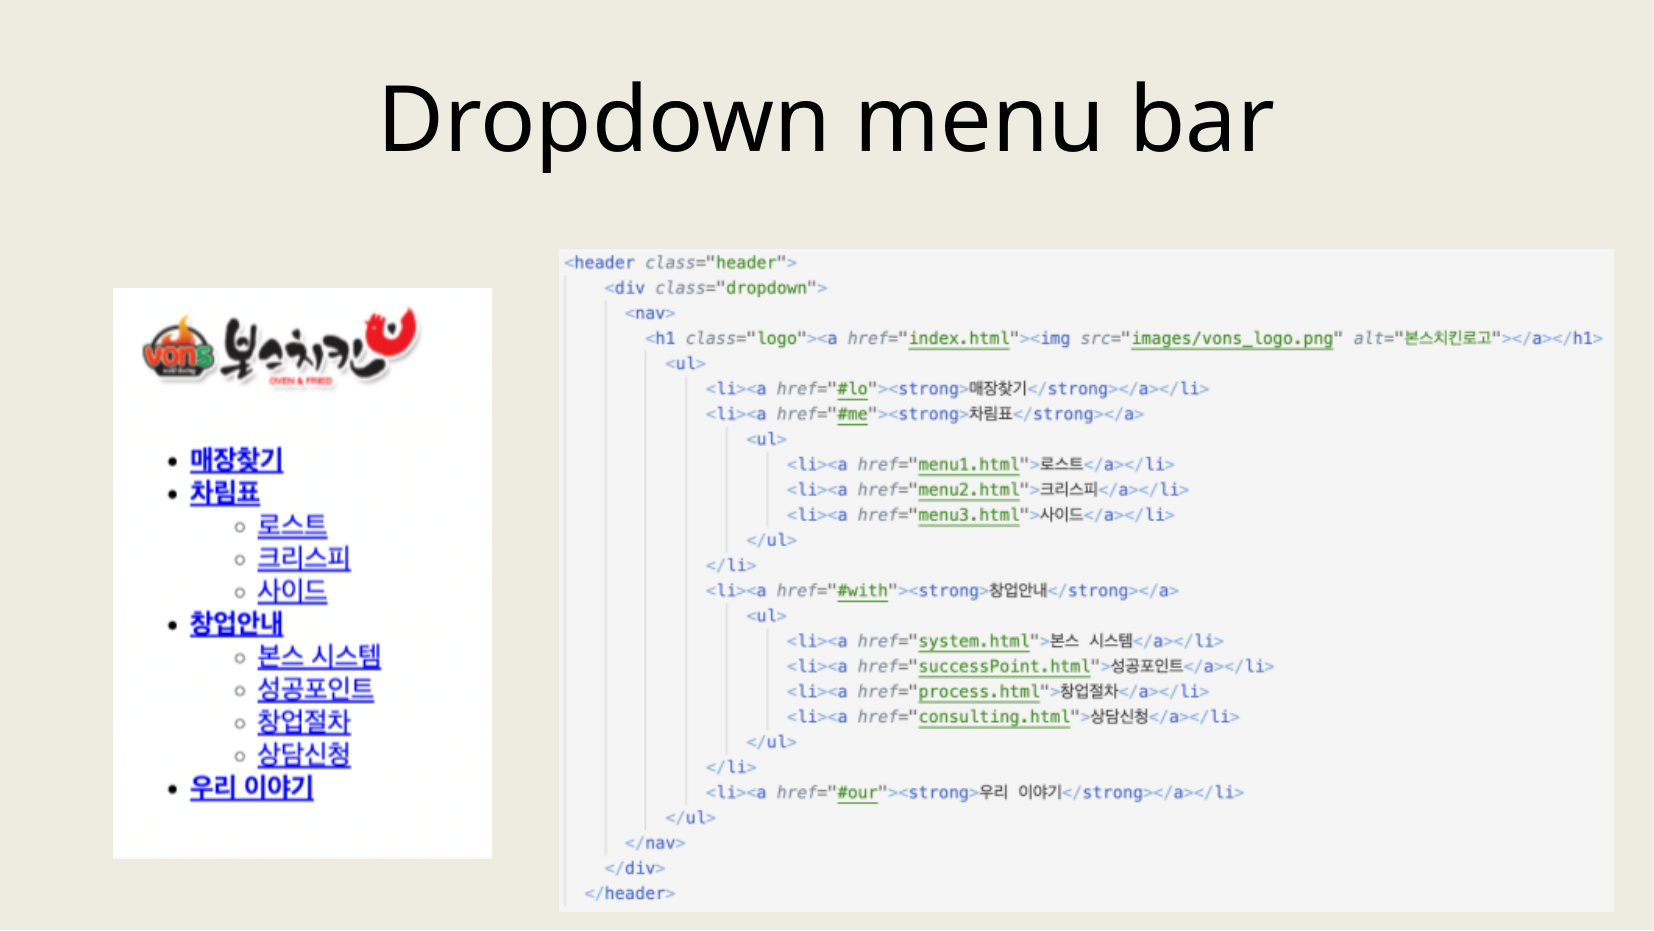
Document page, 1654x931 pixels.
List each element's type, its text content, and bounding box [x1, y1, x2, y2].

picture [558, 249, 1614, 912]
title Dropdown menu bar [82, 37, 1571, 193]
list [113, 287, 493, 859]
